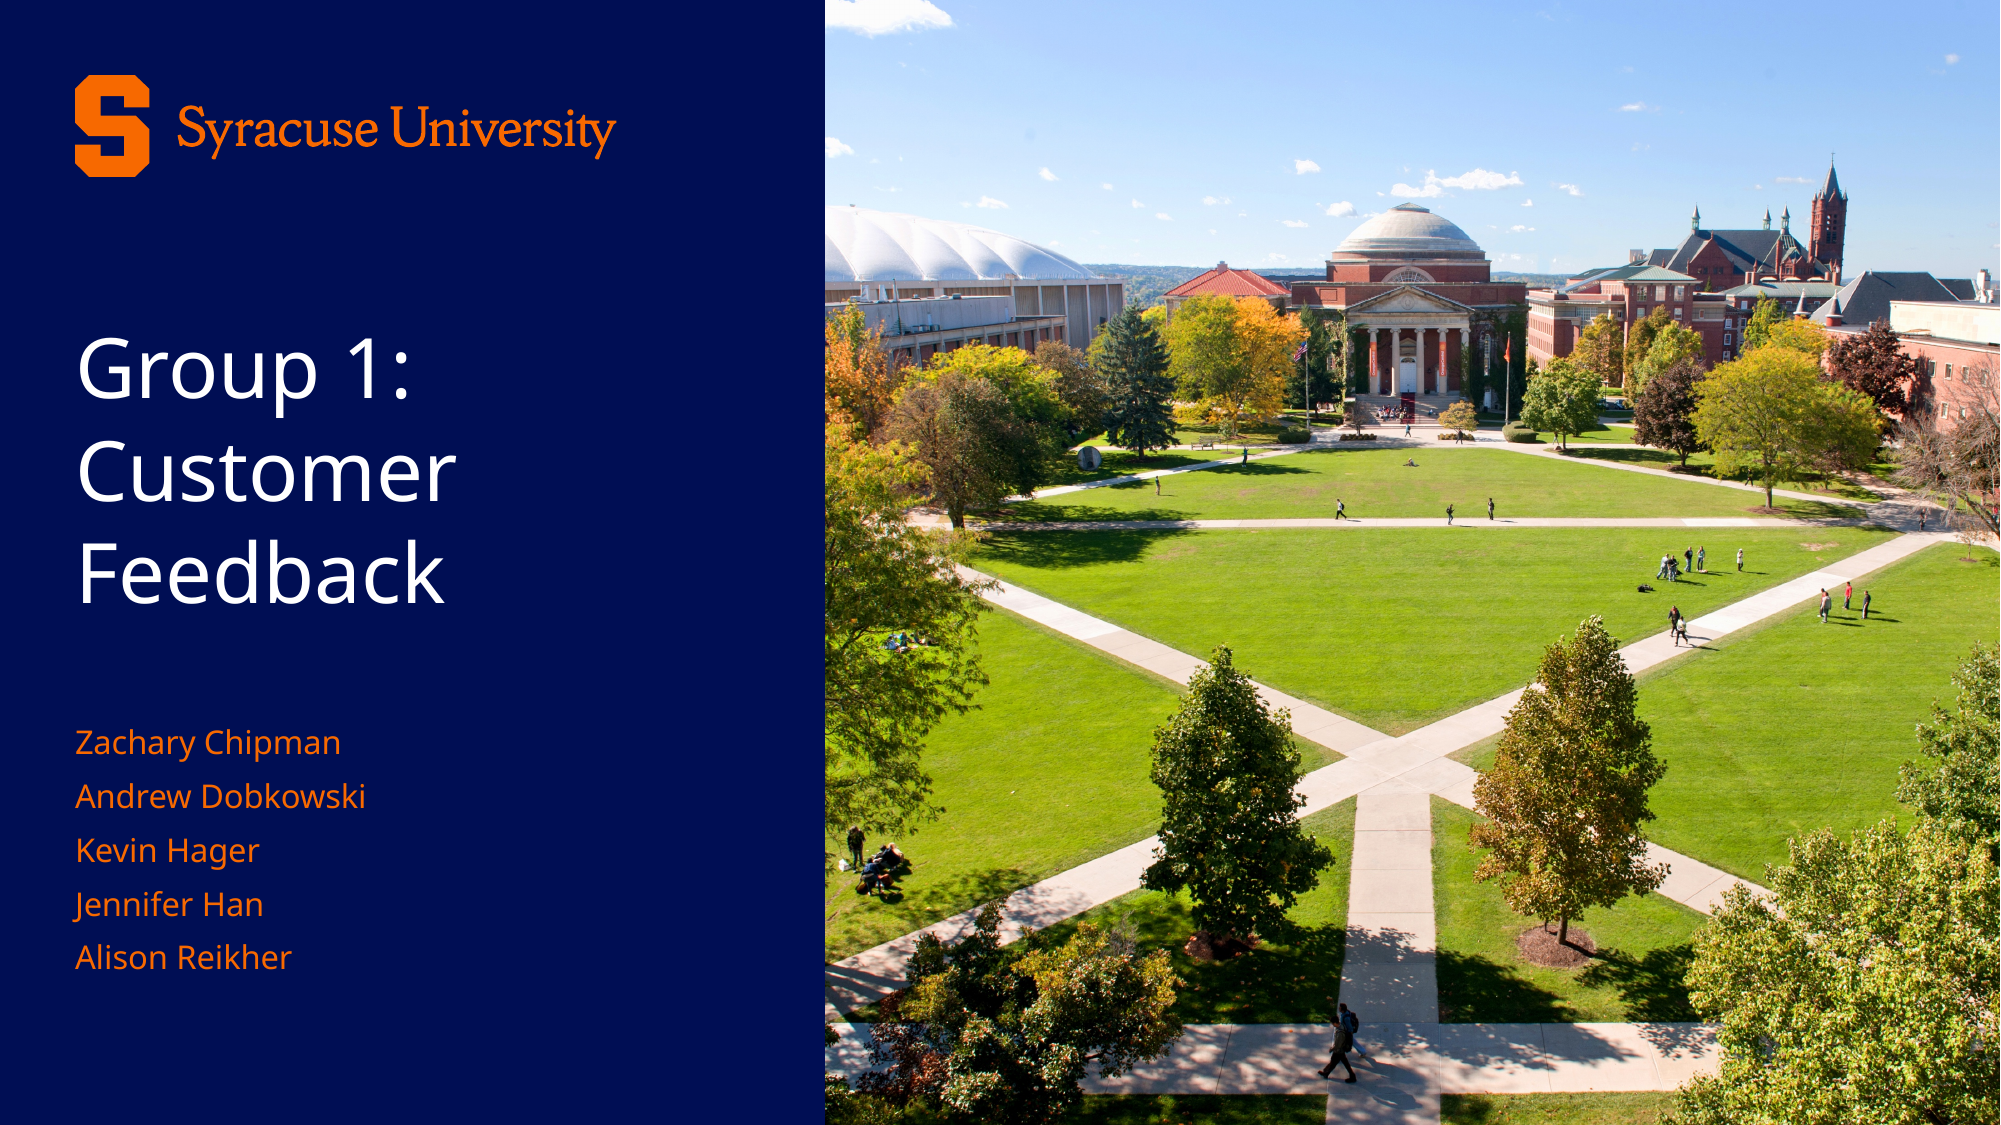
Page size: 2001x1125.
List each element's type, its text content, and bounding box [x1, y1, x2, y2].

title Group 1: Customer Feedback [75, 308, 796, 632]
subtitle Zachary Chipman Andrew Dobkowski Kevin Hager Jennifer Han Alison Reikher [75, 715, 796, 987]
picture [824, 0, 2000, 1125]
